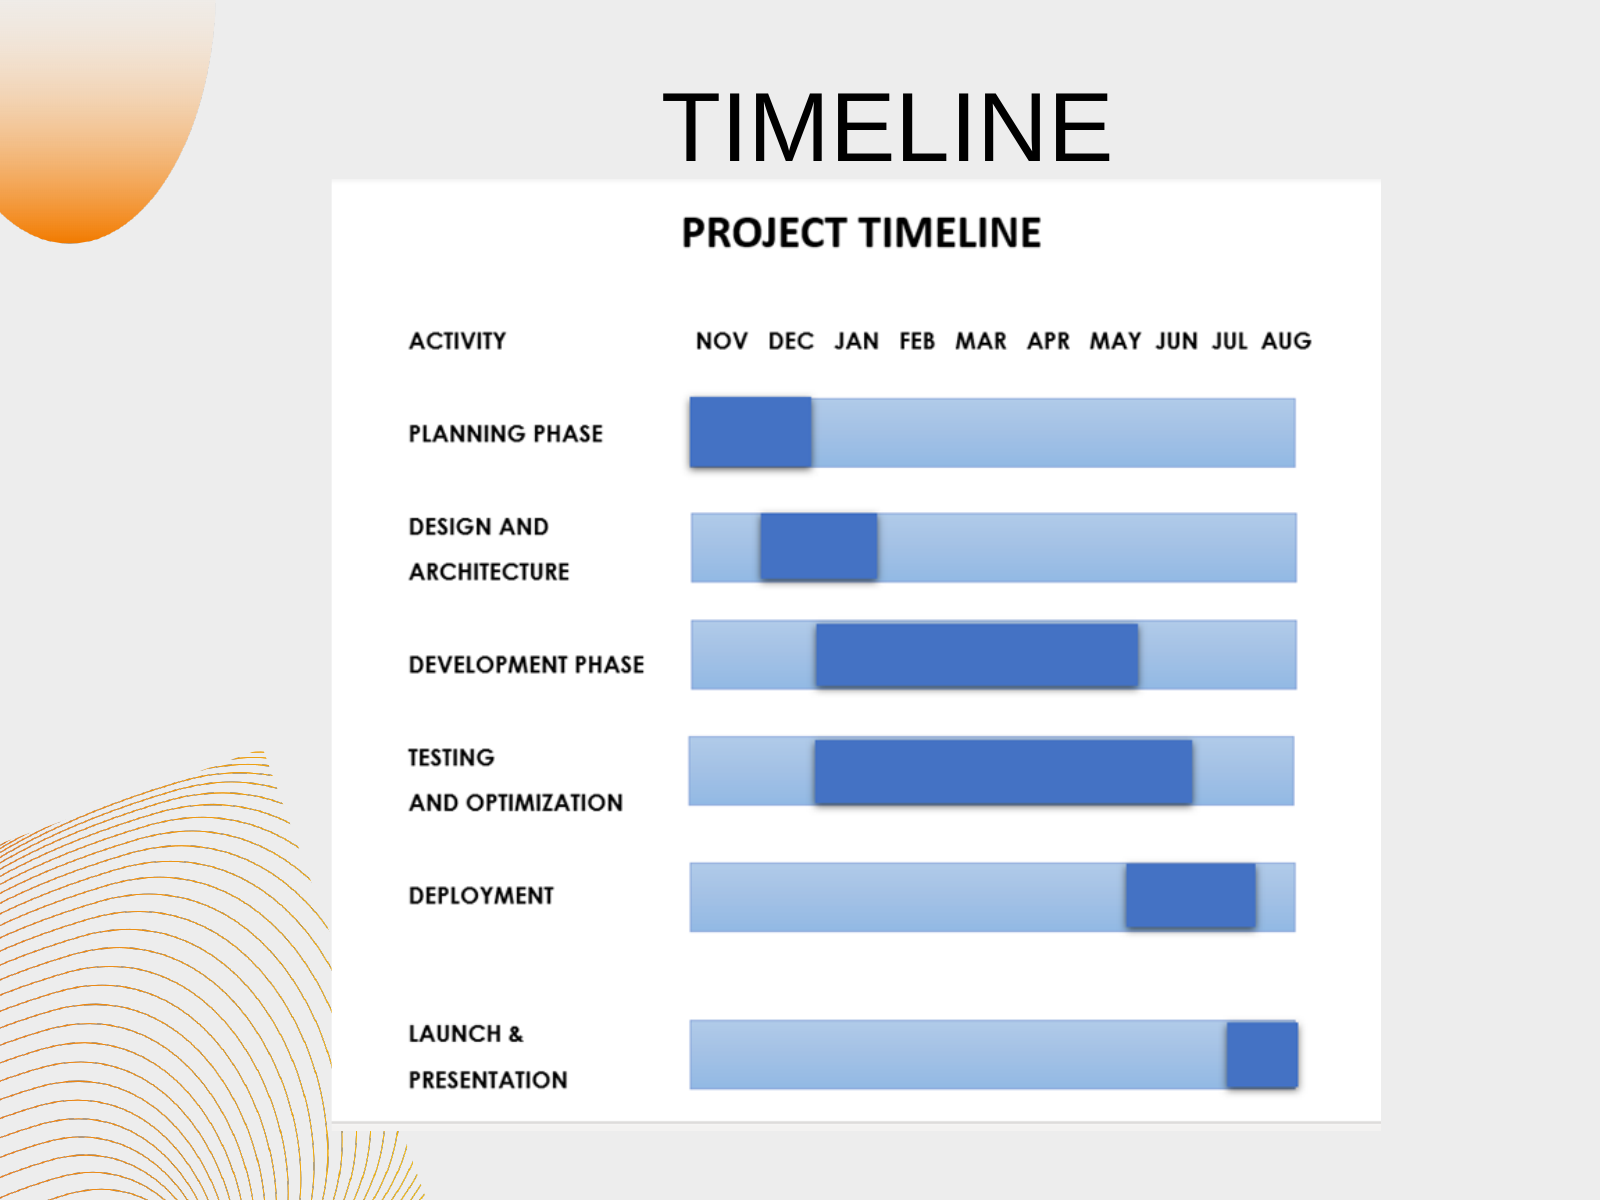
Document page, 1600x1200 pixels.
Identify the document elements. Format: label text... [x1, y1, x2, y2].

text_box [331, 179, 1381, 1131]
text_box [0, 0, 216, 244]
text_box TIMELINE [634, 10, 1600, 182]
text_box [0, 748, 427, 1200]
